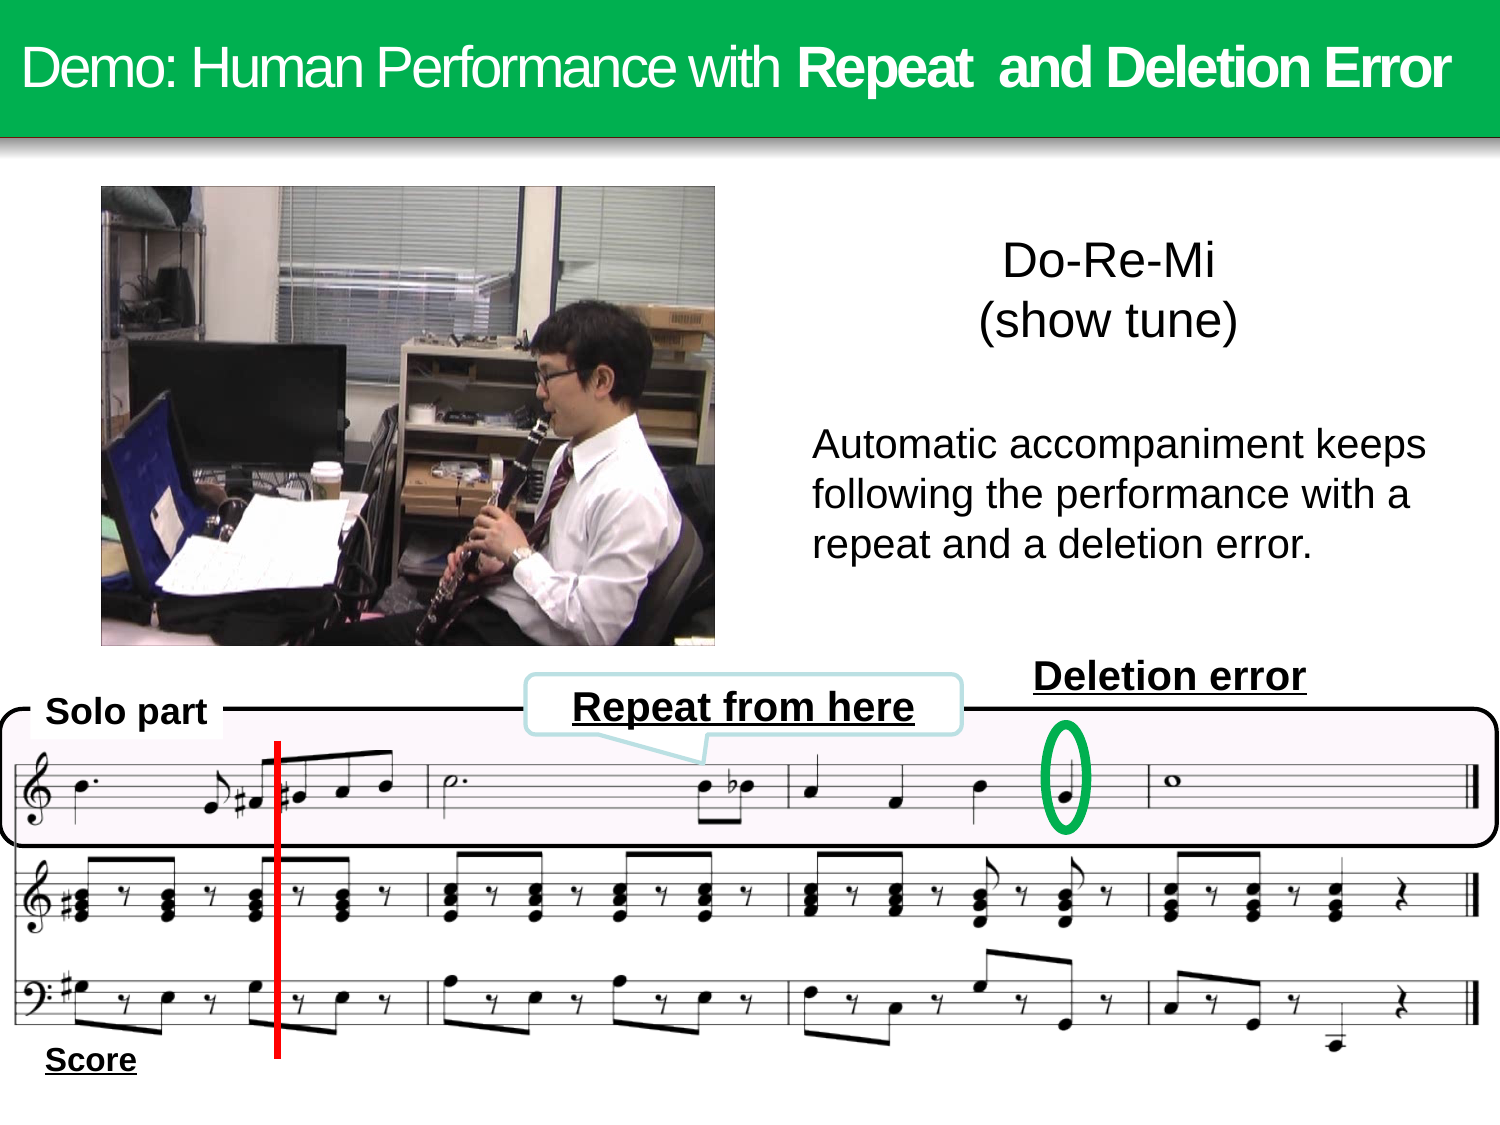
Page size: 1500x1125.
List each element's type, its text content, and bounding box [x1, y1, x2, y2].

text_box Score [30, 1066, 153, 1086]
title Demo: Human Performance with Repeat and Deletion Error [5, 0, 1500, 134]
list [100, 185, 716, 648]
text_box [1046, 722, 1086, 749]
picture [0, 750, 277, 1059]
text_box Do-Re-Mi (show tune) [963, 219, 1255, 355]
text_box Deletion error [1018, 641, 1322, 707]
text_box Solo part [30, 679, 223, 740]
picture [278, 750, 1500, 1059]
text_box Automatic accompaniment keeps following the performance with a repeat and a deletion error. [797, 408, 1447, 574]
text_box [708, 706, 1499, 750]
text_box Repeat from here [523, 672, 964, 749]
text_box [0, 706, 639, 749]
